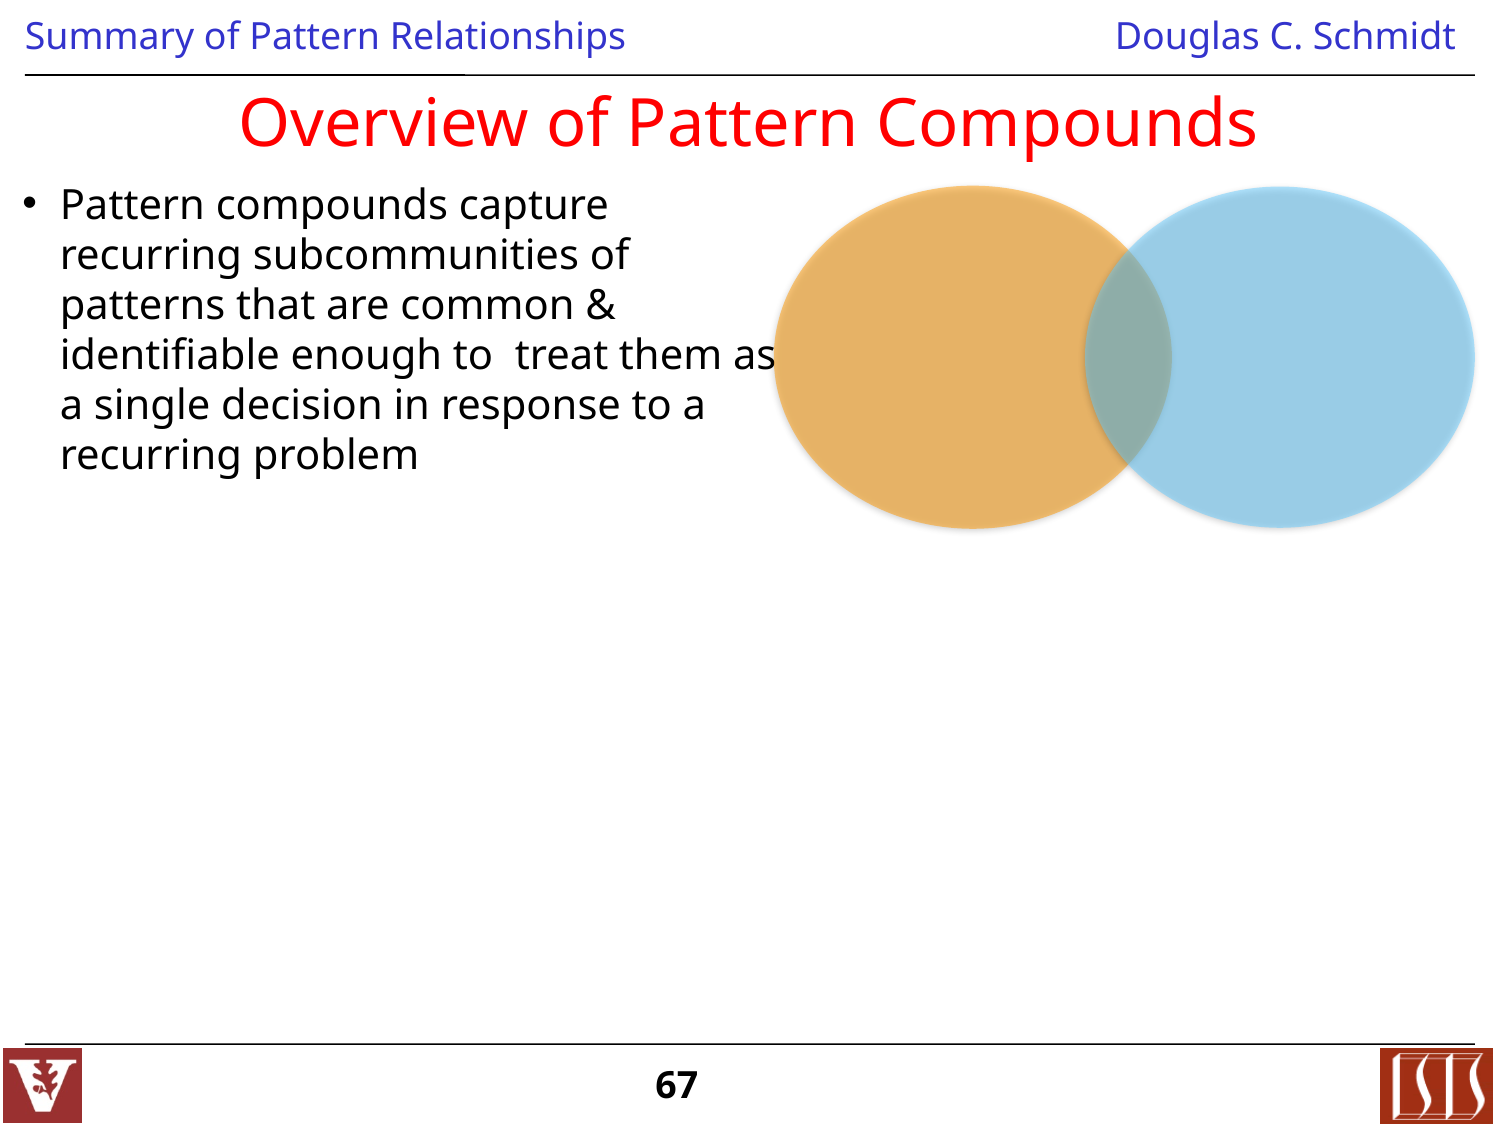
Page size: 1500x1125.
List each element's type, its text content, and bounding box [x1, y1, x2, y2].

picture [1380, 1048, 1493, 1124]
title Overview of Pattern Compounds [98, 44, 1400, 184]
picture [3, 1048, 82, 1123]
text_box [749, 185, 1500, 529]
list Pattern compounds capture recurring subcommunities of patterns that are common & identifiable enough to treat them as a single decision in response to a recurring problem [6, 169, 798, 1111]
